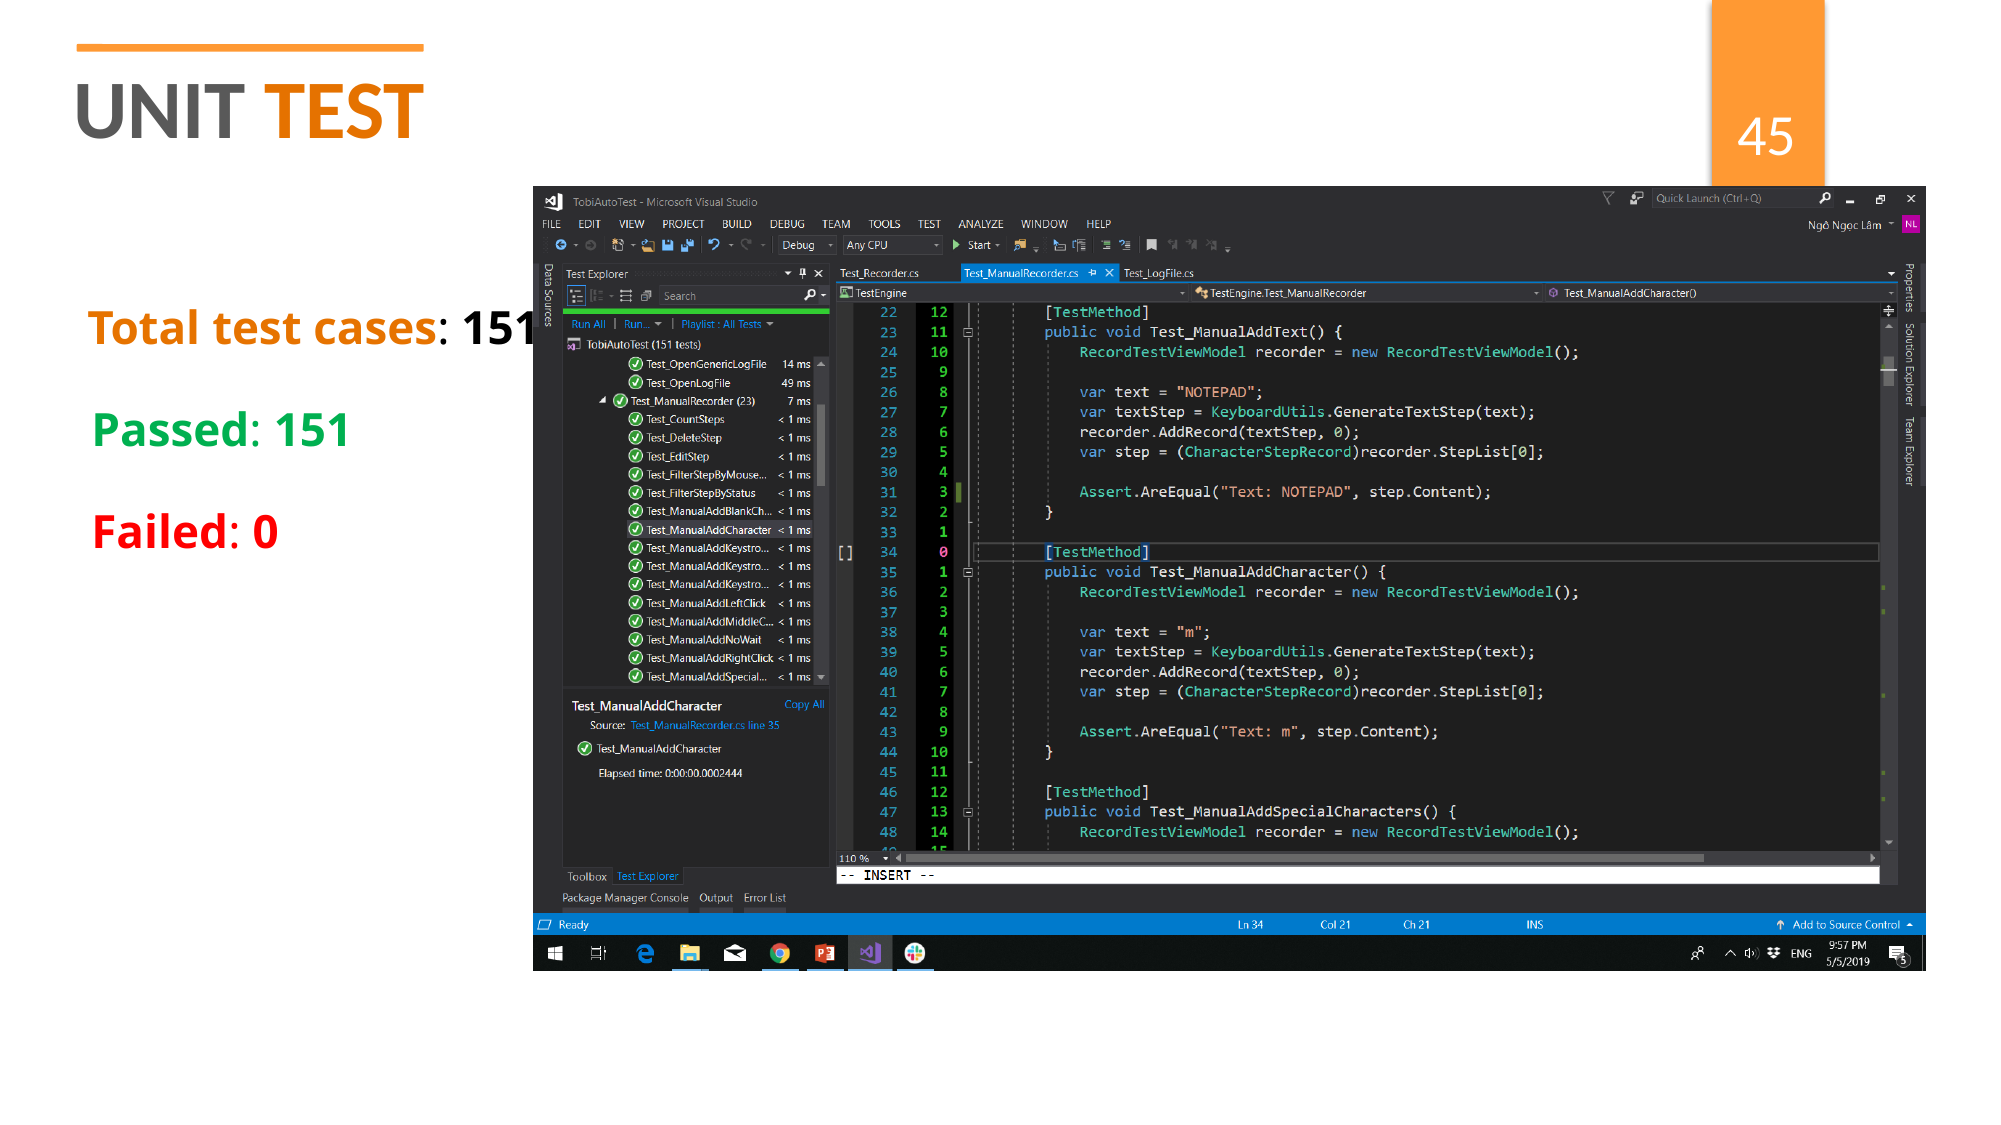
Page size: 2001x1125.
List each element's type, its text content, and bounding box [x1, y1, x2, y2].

text_box Passed: 151 [76, 393, 371, 464]
text_box Failed: 0 [76, 495, 466, 566]
text_box UNIT TEST [58, 47, 483, 163]
text_box Total test cases: 151 [72, 291, 527, 362]
picture [533, 186, 1926, 971]
text_box [75, 42, 426, 47]
slide_number 45 [1698, 48, 1836, 175]
